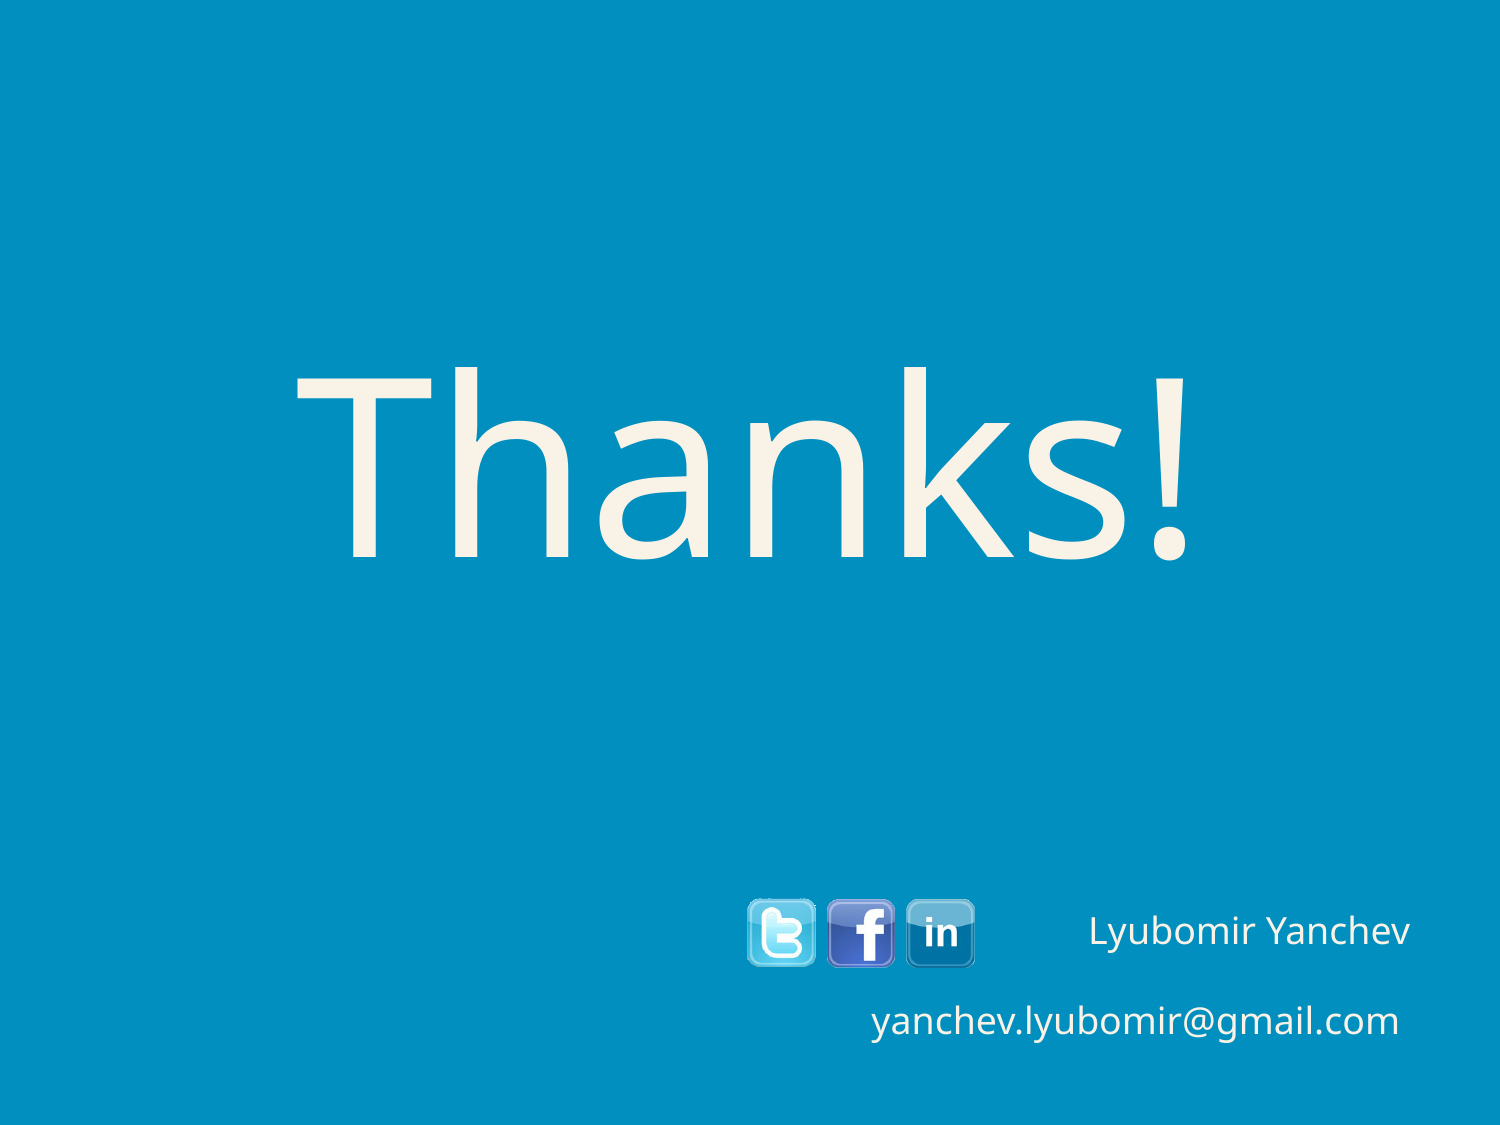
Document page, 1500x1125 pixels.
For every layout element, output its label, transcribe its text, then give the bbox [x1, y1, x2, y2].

picture [907, 900, 974, 957]
picture [748, 899, 815, 966]
picture [828, 900, 894, 967]
text_box Lyubomir Yanchev yanchev.lyubomir@gmail.com [712, 899, 1425, 1050]
text_box Thanks! [280, 299, 1220, 615]
